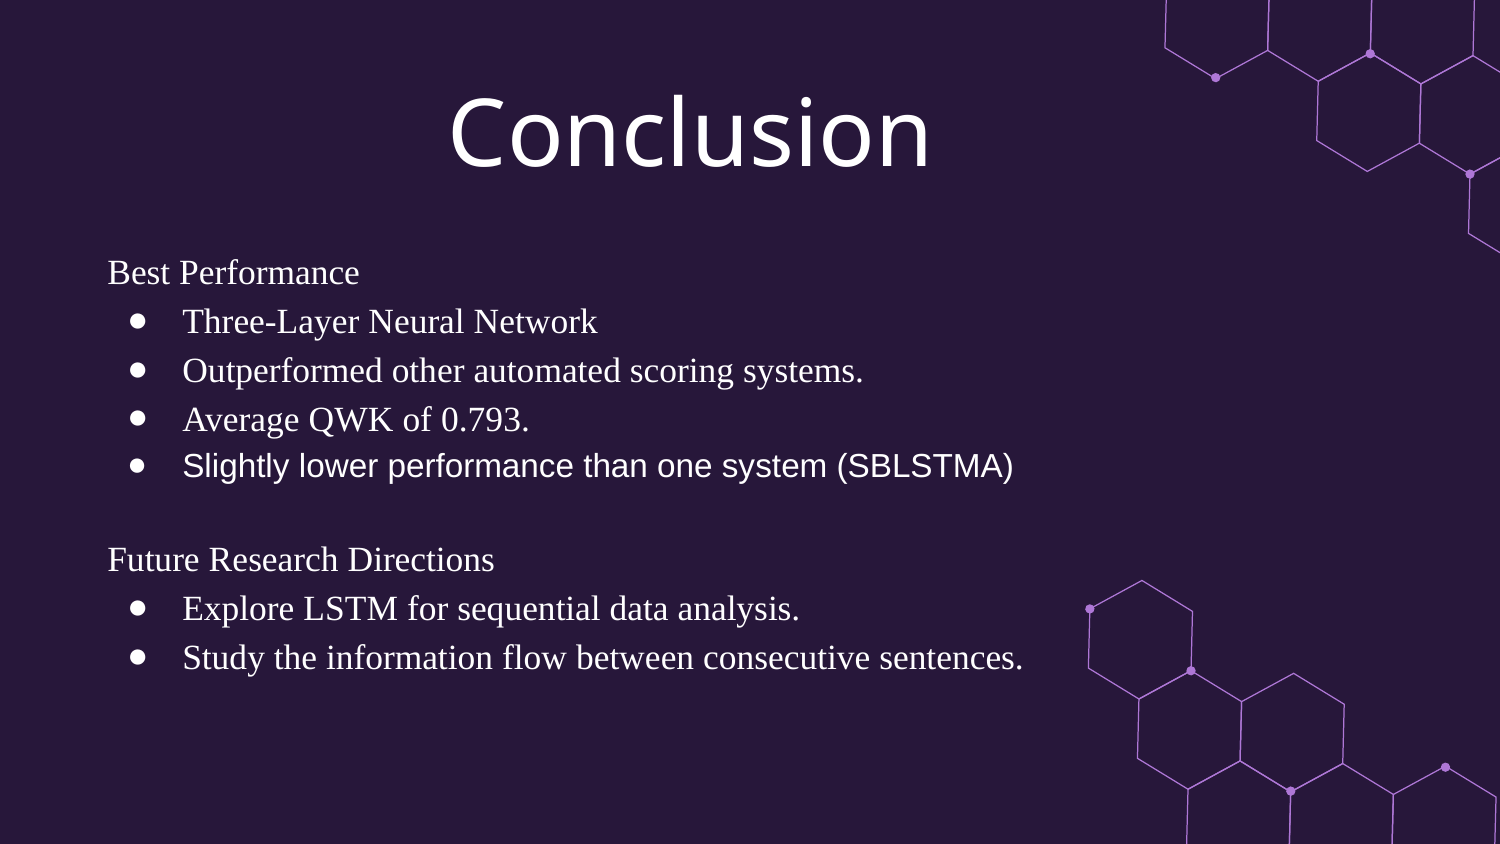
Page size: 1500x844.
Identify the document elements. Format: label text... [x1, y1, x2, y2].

text_box Best Performance Three-Layer Neural Network Outperformed other automated scoring systems. Average QWK of 0.793. Slightly lower performance than one system (SBLSTMA) Future Research Directions Explore LSTM for sequential data analysis. Study the information flow between consecutive sentences. [92, 227, 1364, 711]
title Conclusion [25, 57, 1356, 198]
